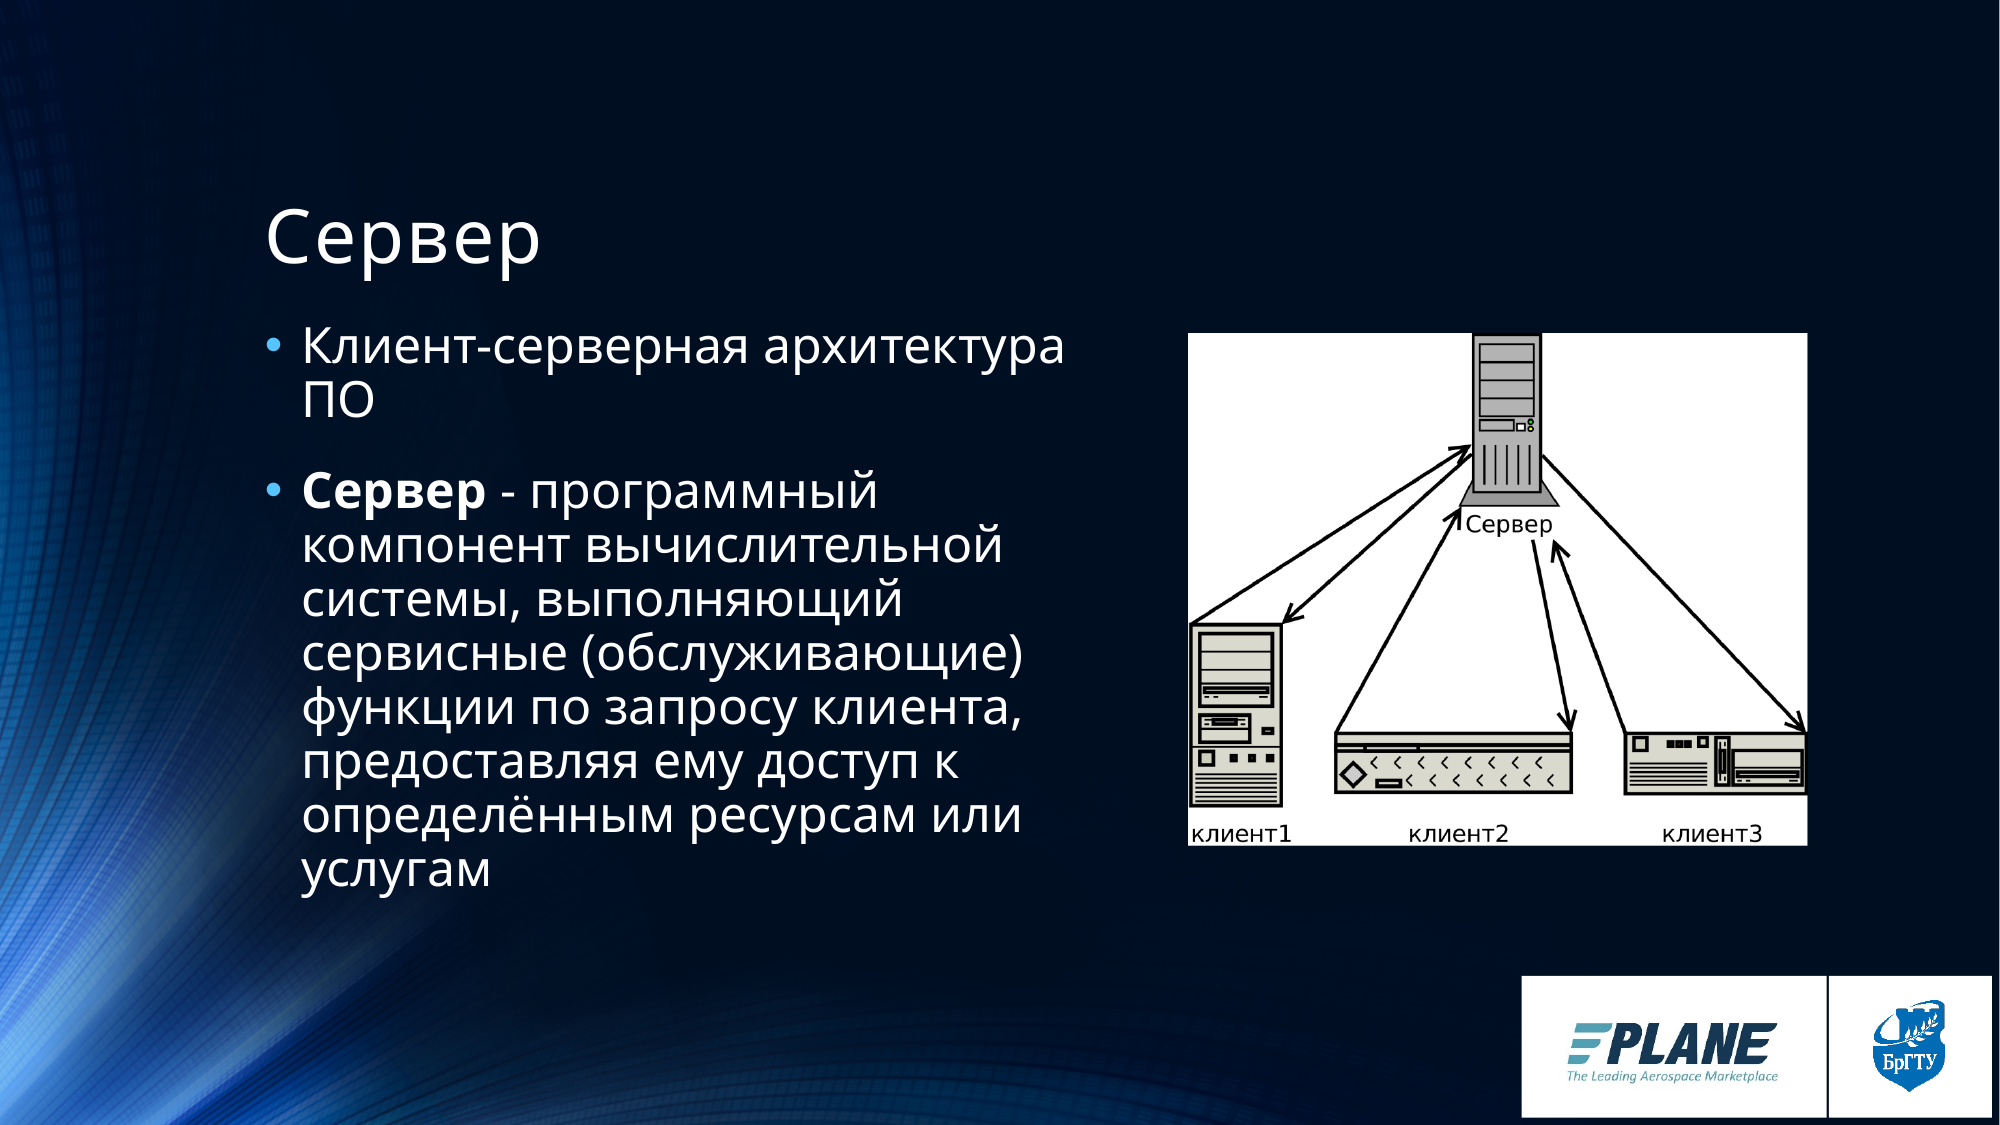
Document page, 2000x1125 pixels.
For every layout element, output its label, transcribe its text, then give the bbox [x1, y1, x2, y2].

list Клиент-серверная архитектура ПО Сервер - программный компонент вычислительной системы, выполняющий сервисные (обслуживающие) функции по запросу клиента, предоставляя ему доступ к определённым ресурсам или услугам [249, 312, 1106, 988]
title Сервер [249, 62, 1750, 288]
picture [0, 0, 2000, 1125]
